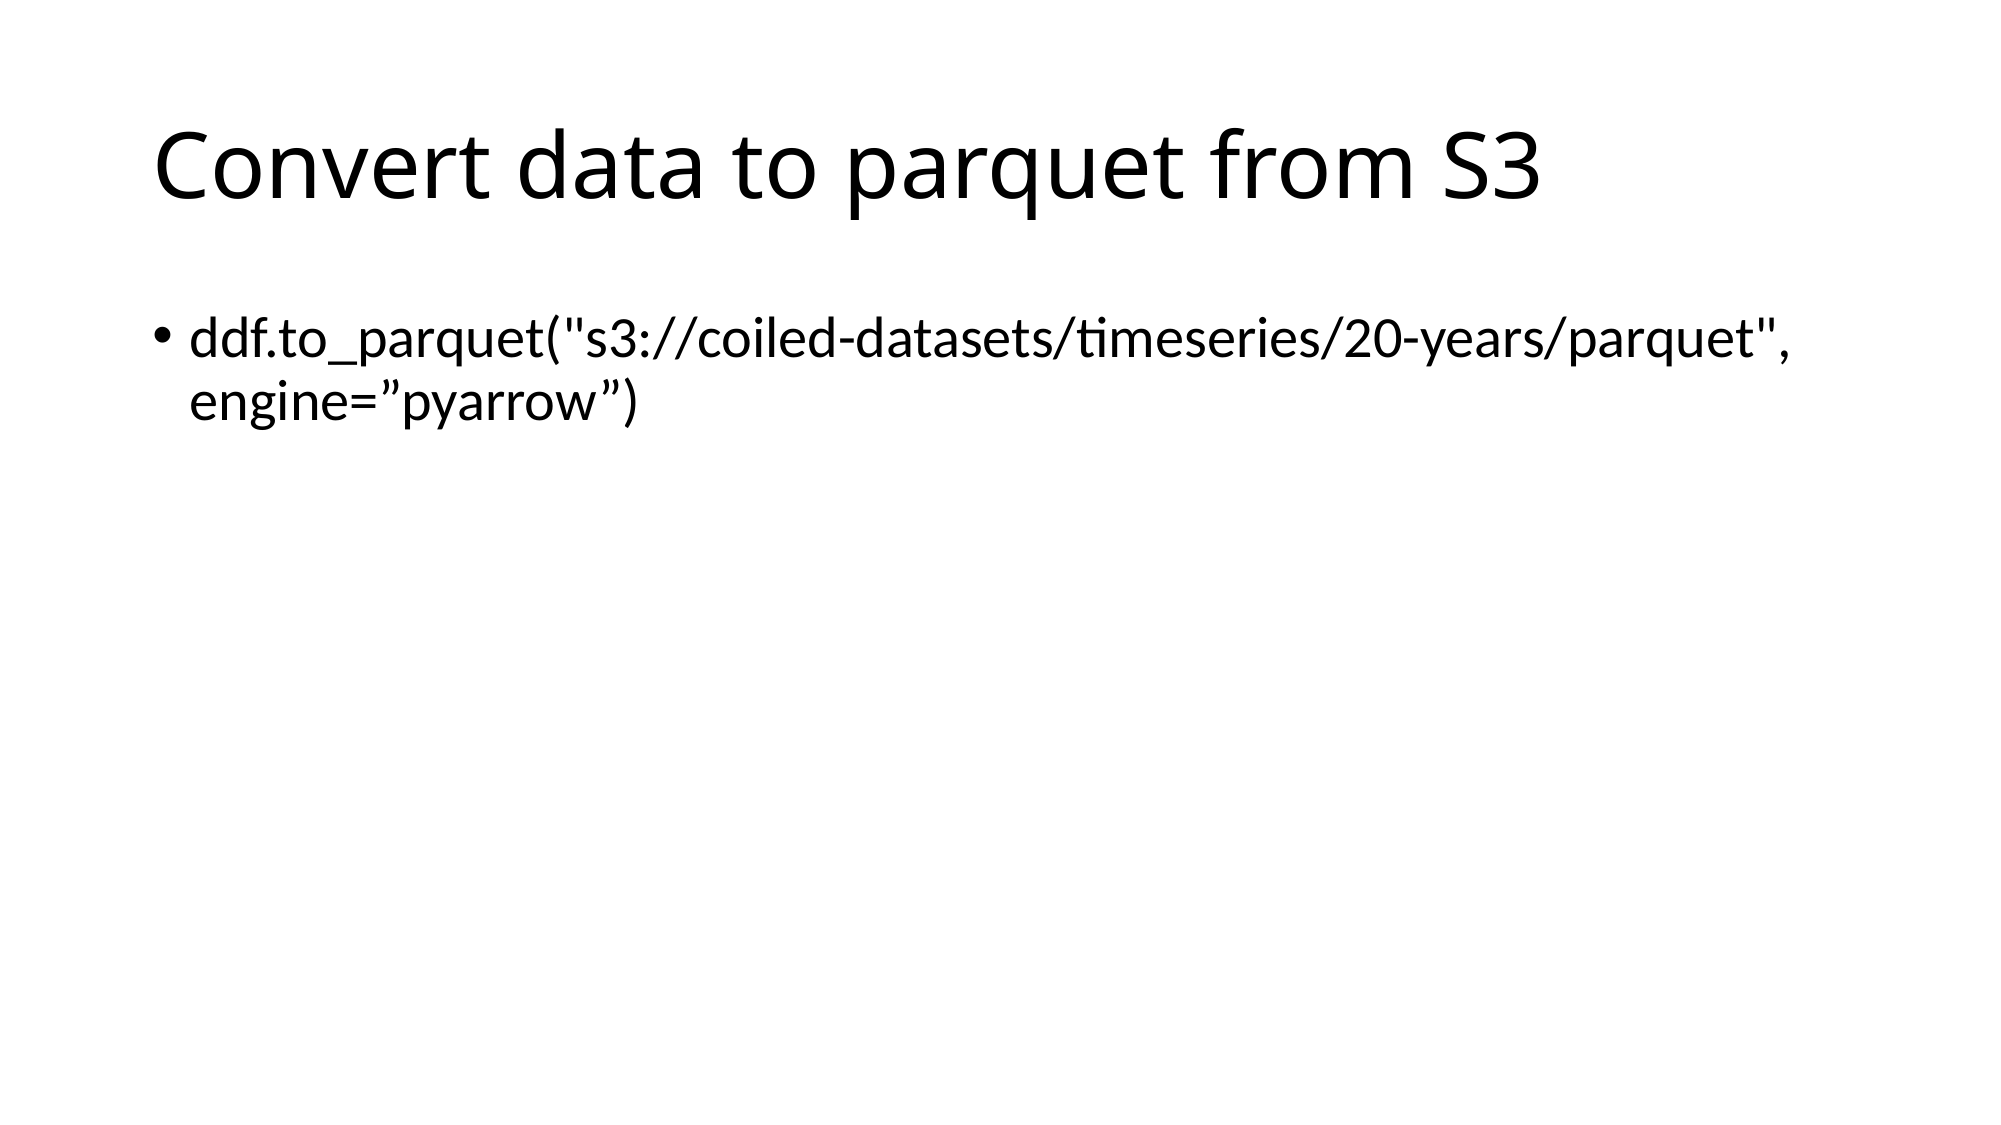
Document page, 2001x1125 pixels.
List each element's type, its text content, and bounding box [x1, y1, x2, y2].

list ddf.to_parquet("s3://coiled-datasets/timeseries/20-years/parquet", engine=”pyarrow”) [137, 299, 1863, 1014]
title Convert data to parquet from S3 [137, 59, 1863, 278]
